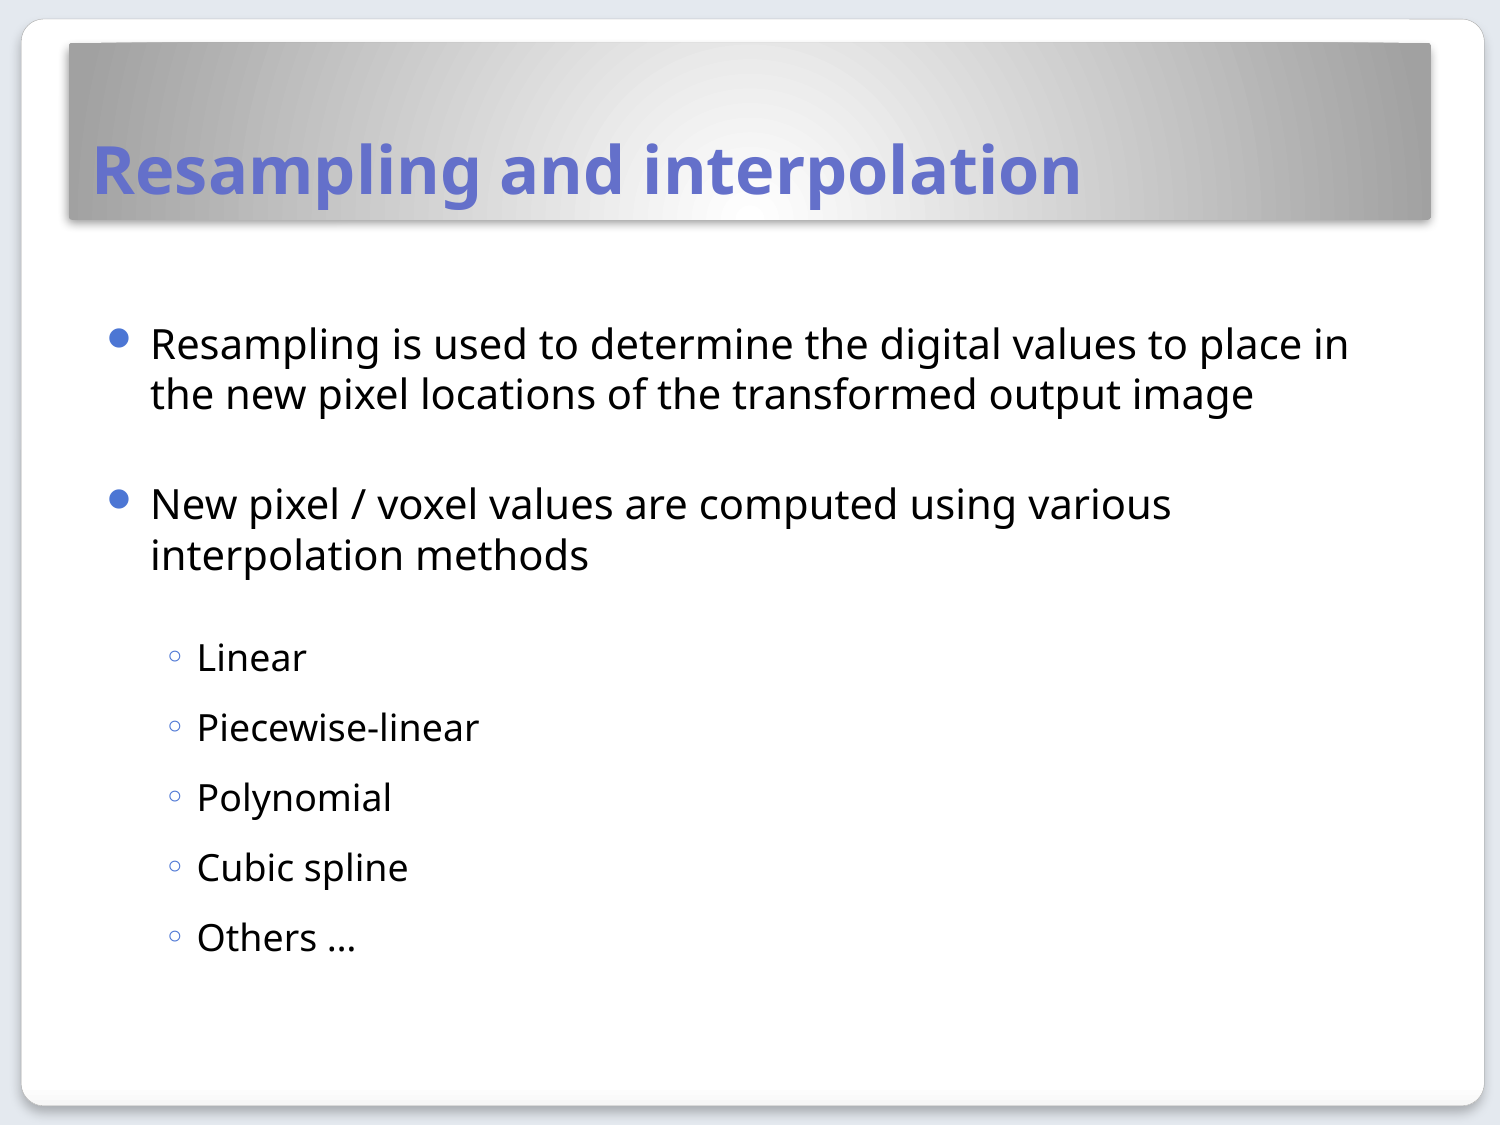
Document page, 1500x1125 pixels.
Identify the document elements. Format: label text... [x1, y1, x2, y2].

title Resampling and interpolation [76, 42, 1420, 216]
list Resampling is used to determine the digital values to place in the new pixel locations of the transformed output image New pixel / voxel values are computed using various interpolation methods Linear Piecewise-linear Polynomial Cubic spline Others … [76, 302, 1420, 1047]
